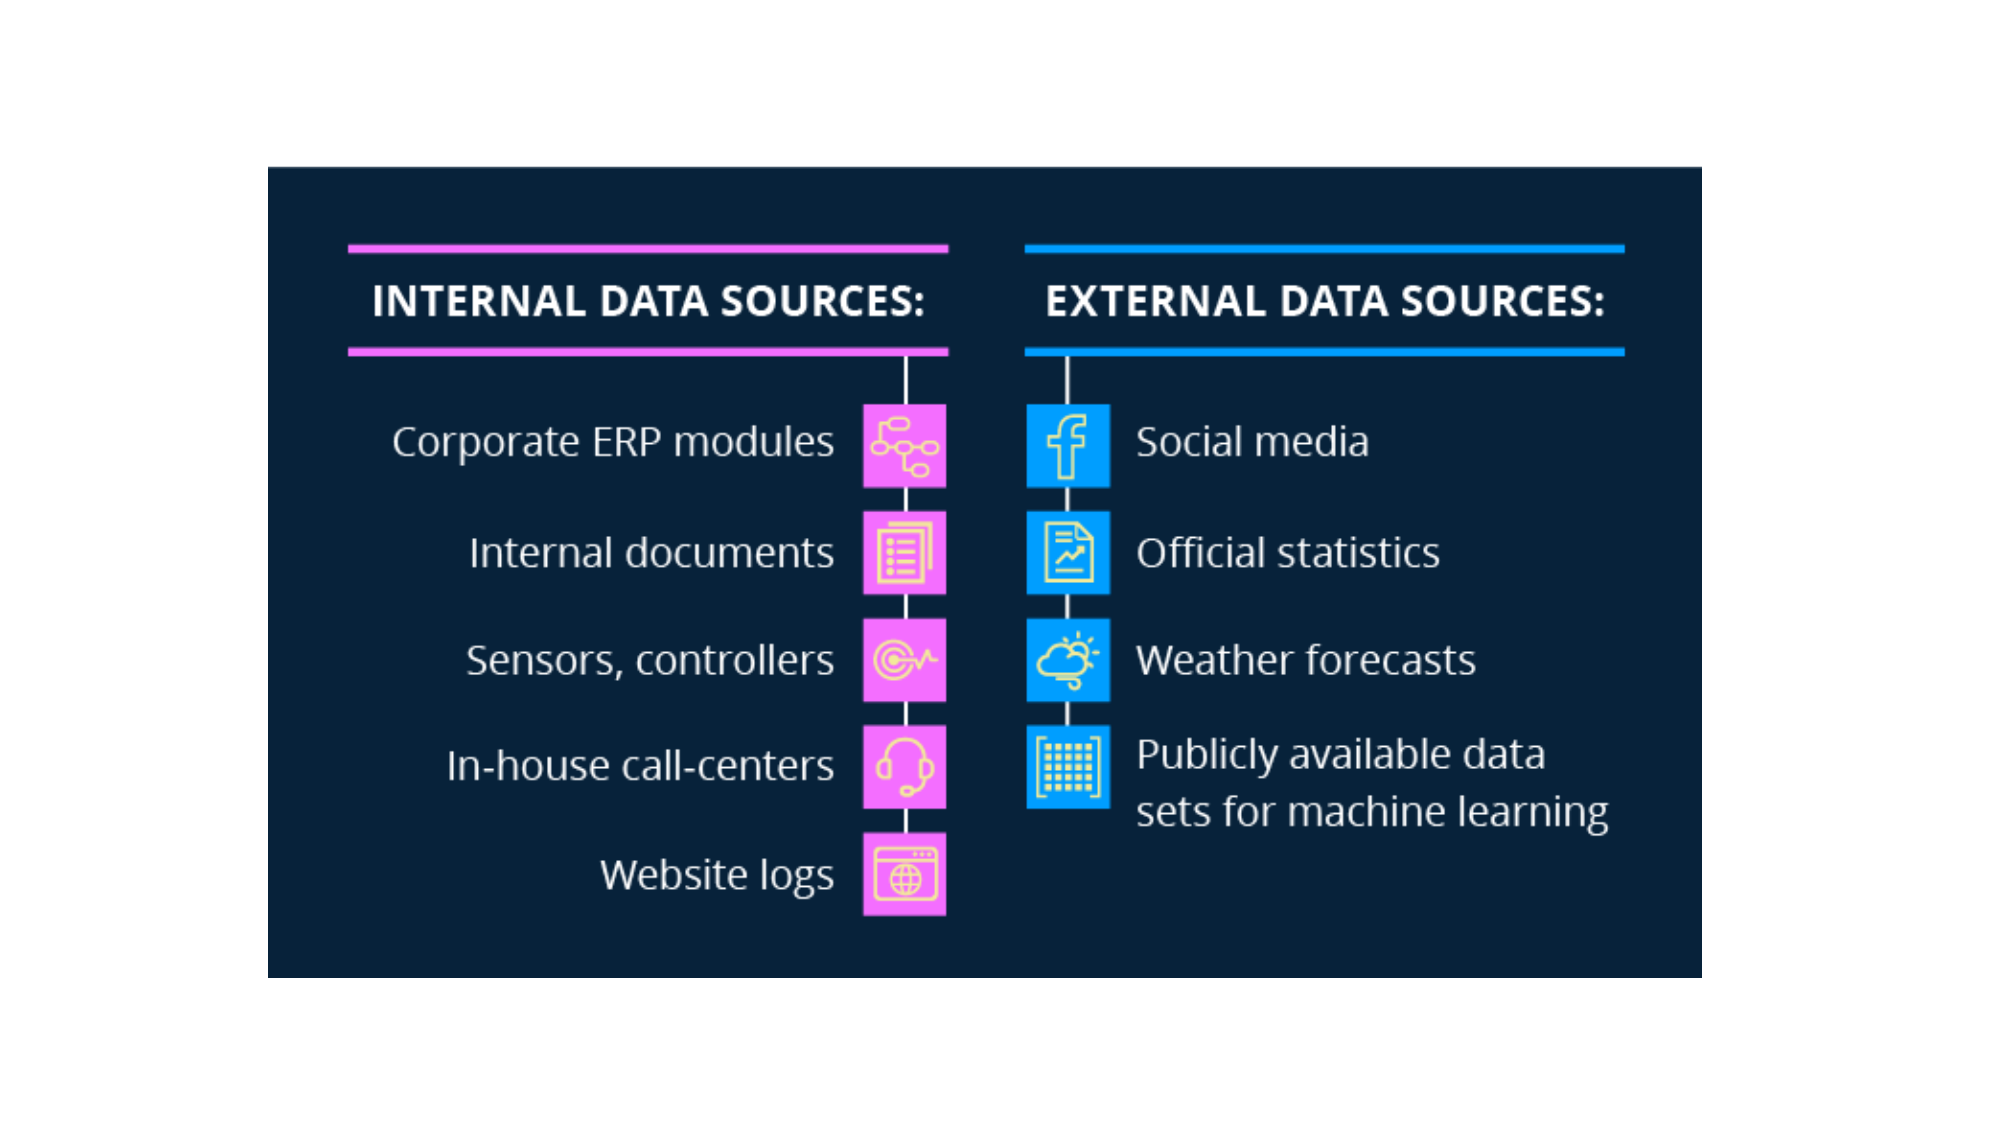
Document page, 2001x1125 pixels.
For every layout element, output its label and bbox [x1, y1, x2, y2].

picture [268, 165, 1703, 978]
